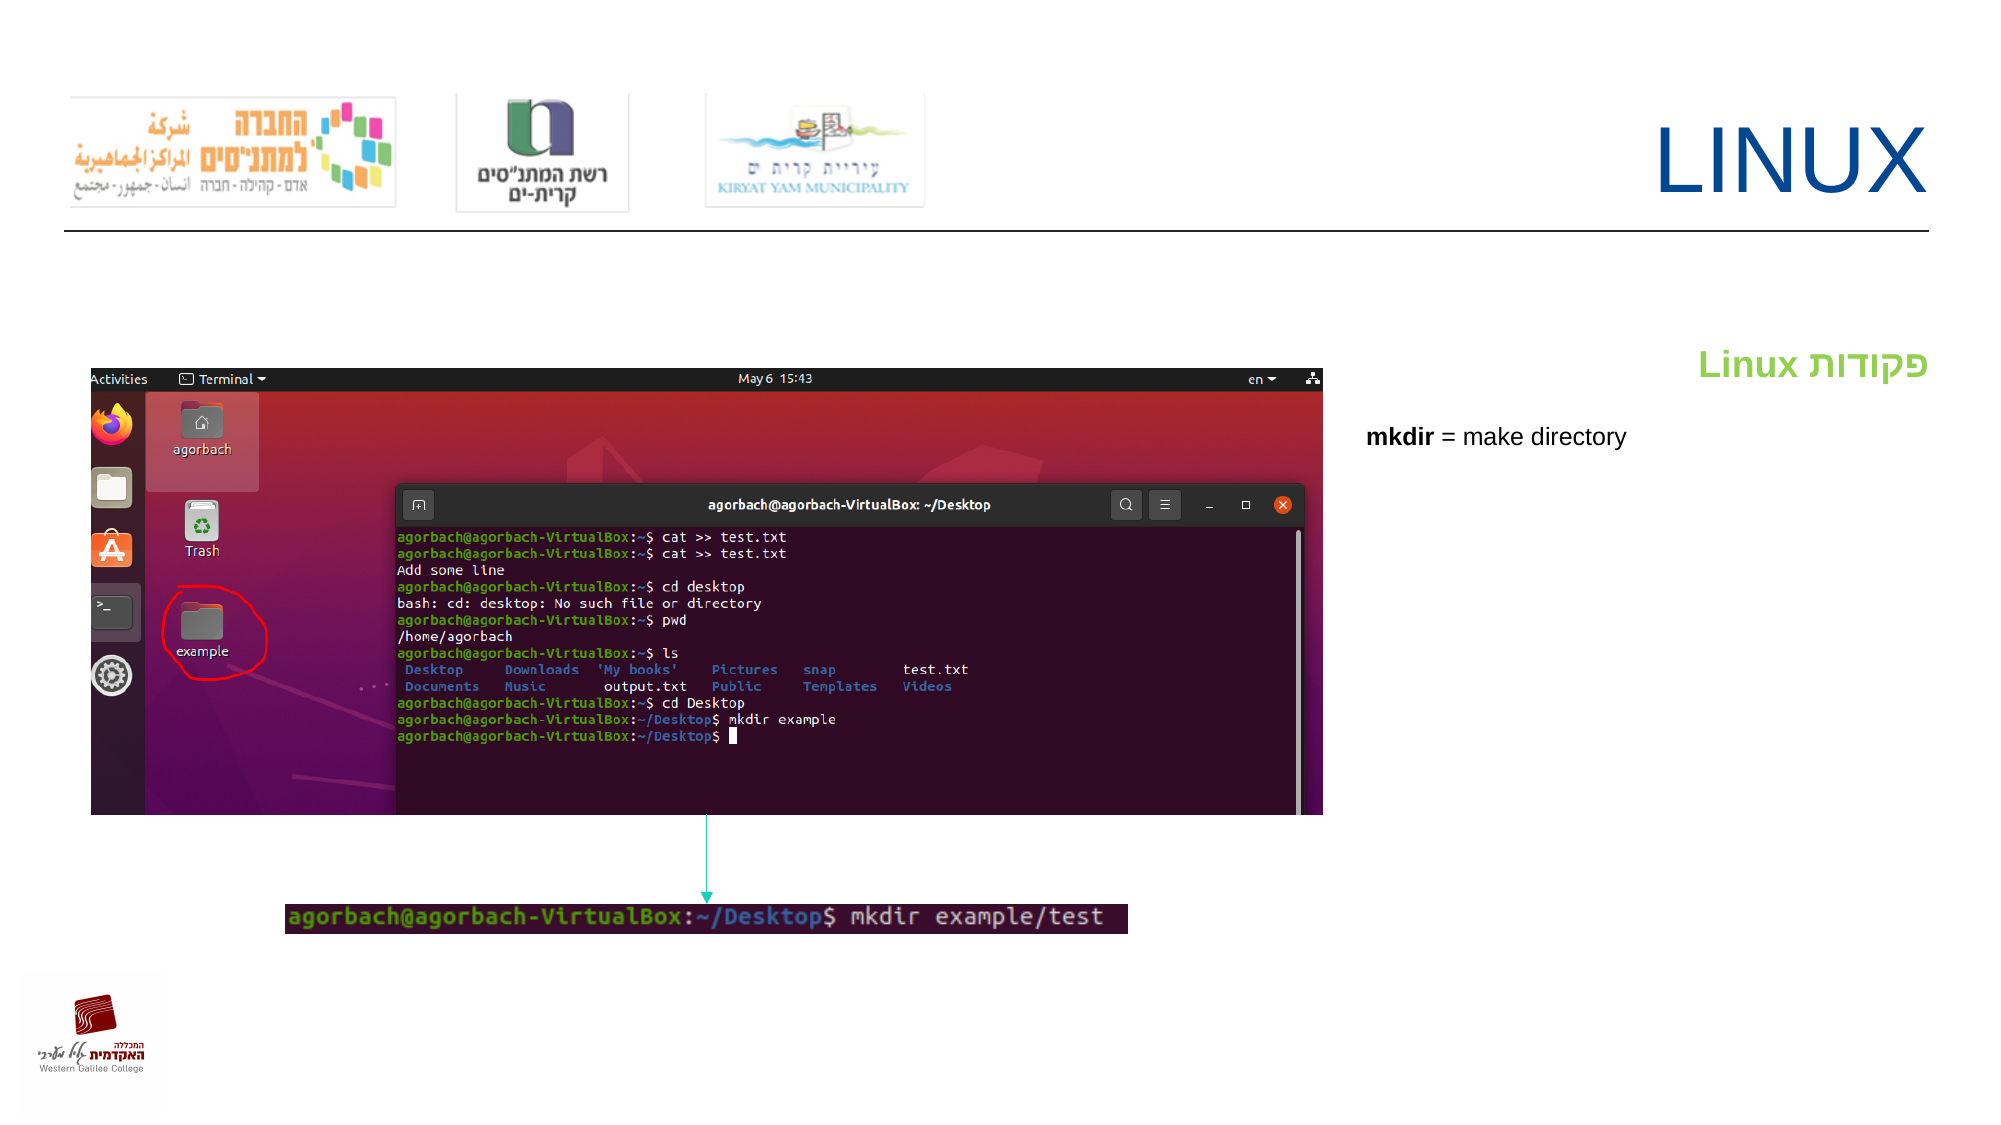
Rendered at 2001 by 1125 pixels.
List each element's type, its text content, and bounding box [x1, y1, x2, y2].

picture [18, 970, 164, 1116]
picture [91, 367, 1323, 815]
title Linux [64, 55, 1930, 221]
text_box פקודות Linux mkdir = make directory [1366, 309, 1930, 1043]
picture [70, 93, 925, 213]
picture [285, 904, 1128, 934]
